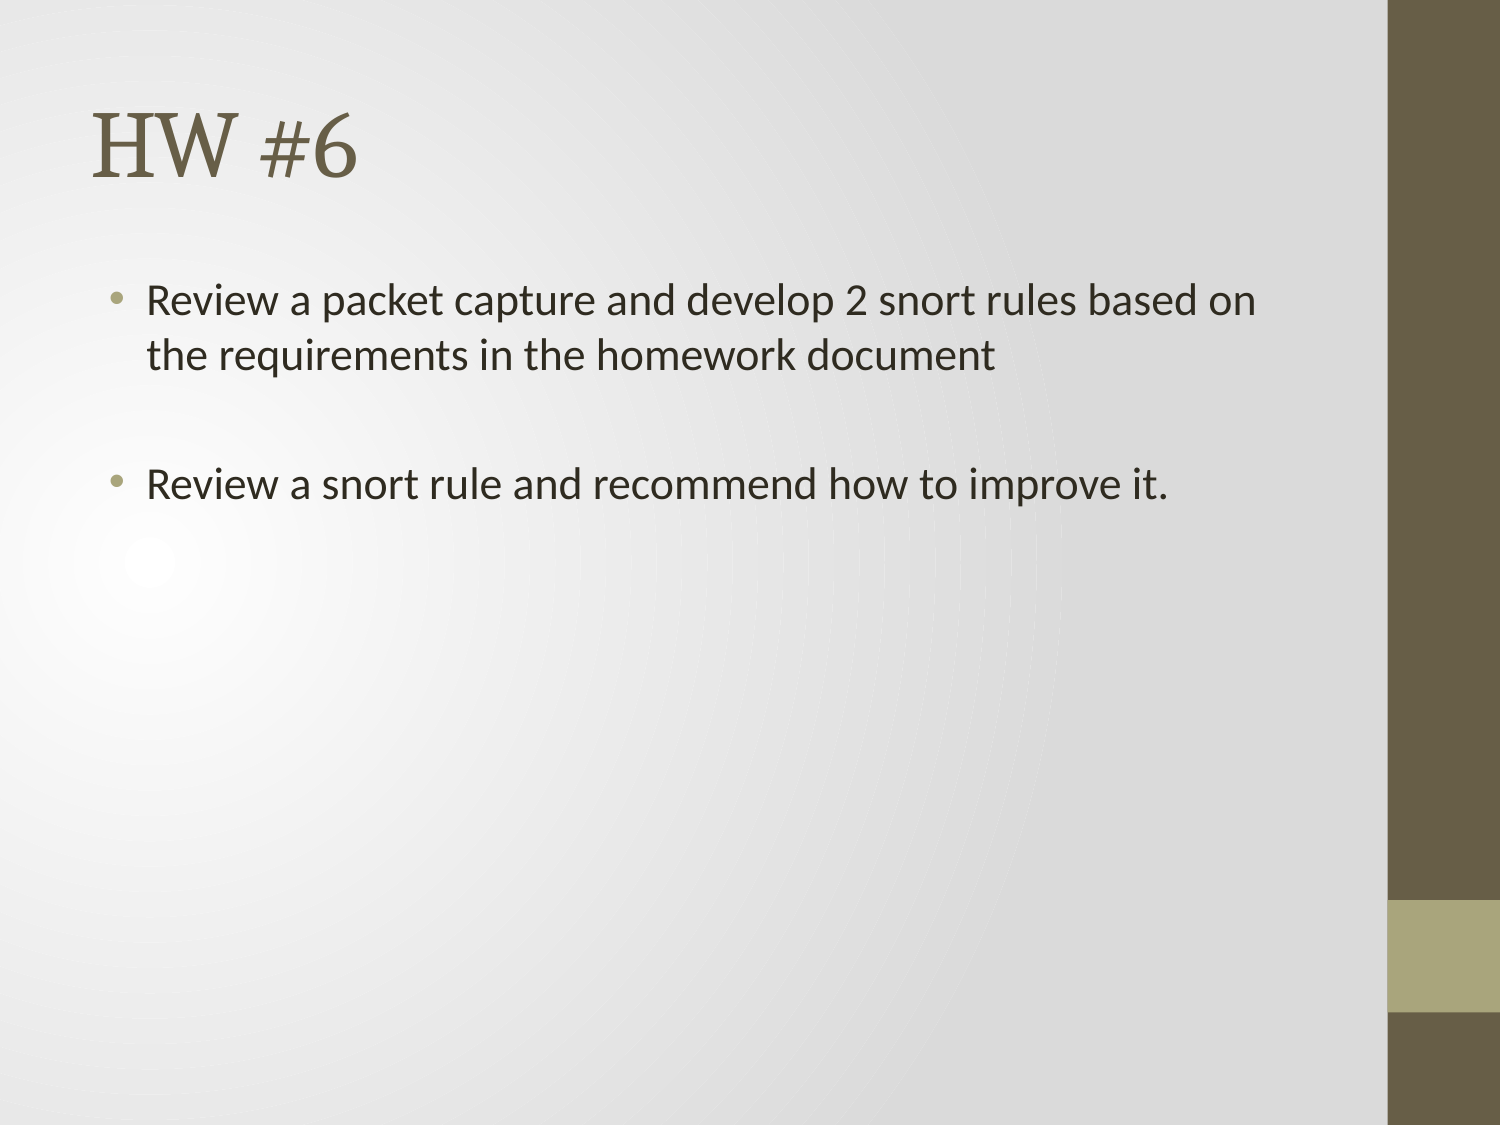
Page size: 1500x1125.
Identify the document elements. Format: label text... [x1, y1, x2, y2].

list Review a packet capture and develop 2 snort rules based on the requirements in the homework document Review a snort rule and recommend how to improve it. [75, 262, 1325, 1050]
title HW #6 [75, 45, 1325, 233]
